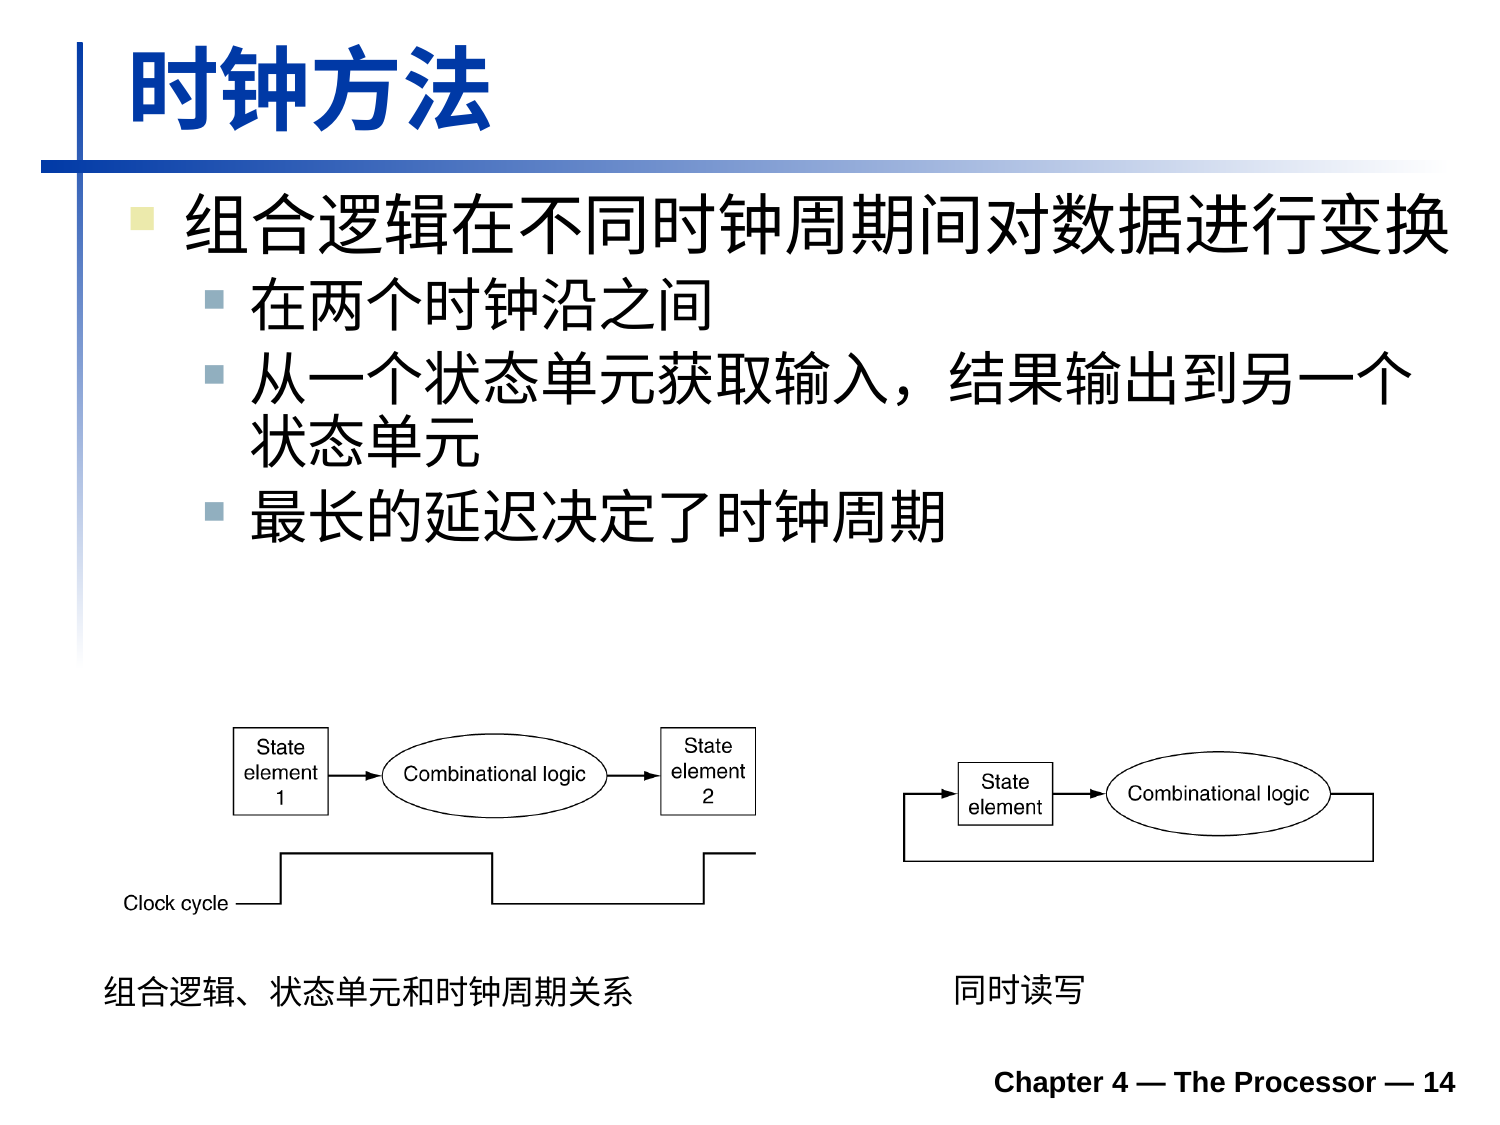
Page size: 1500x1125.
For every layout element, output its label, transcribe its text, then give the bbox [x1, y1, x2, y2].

text_box 组合逻辑、状态单元和时钟周期关系 [88, 964, 756, 1019]
text_box 同时读写 [938, 962, 1394, 1017]
picture [903, 751, 1374, 862]
picture [123, 727, 756, 915]
text_box [789, 966, 1457, 1022]
title 时钟方法 [112, 23, 1468, 149]
list 组合逻辑在不同时钟周期间对数据进行变换 在两个时钟沿之间 从一个状态单元获取输入，结果输出到另一个状态单元 最长的延迟决定了时钟周期 [112, 184, 1469, 651]
footer Chapter 4 — The Processor — 14 [277, 1046, 1471, 1106]
